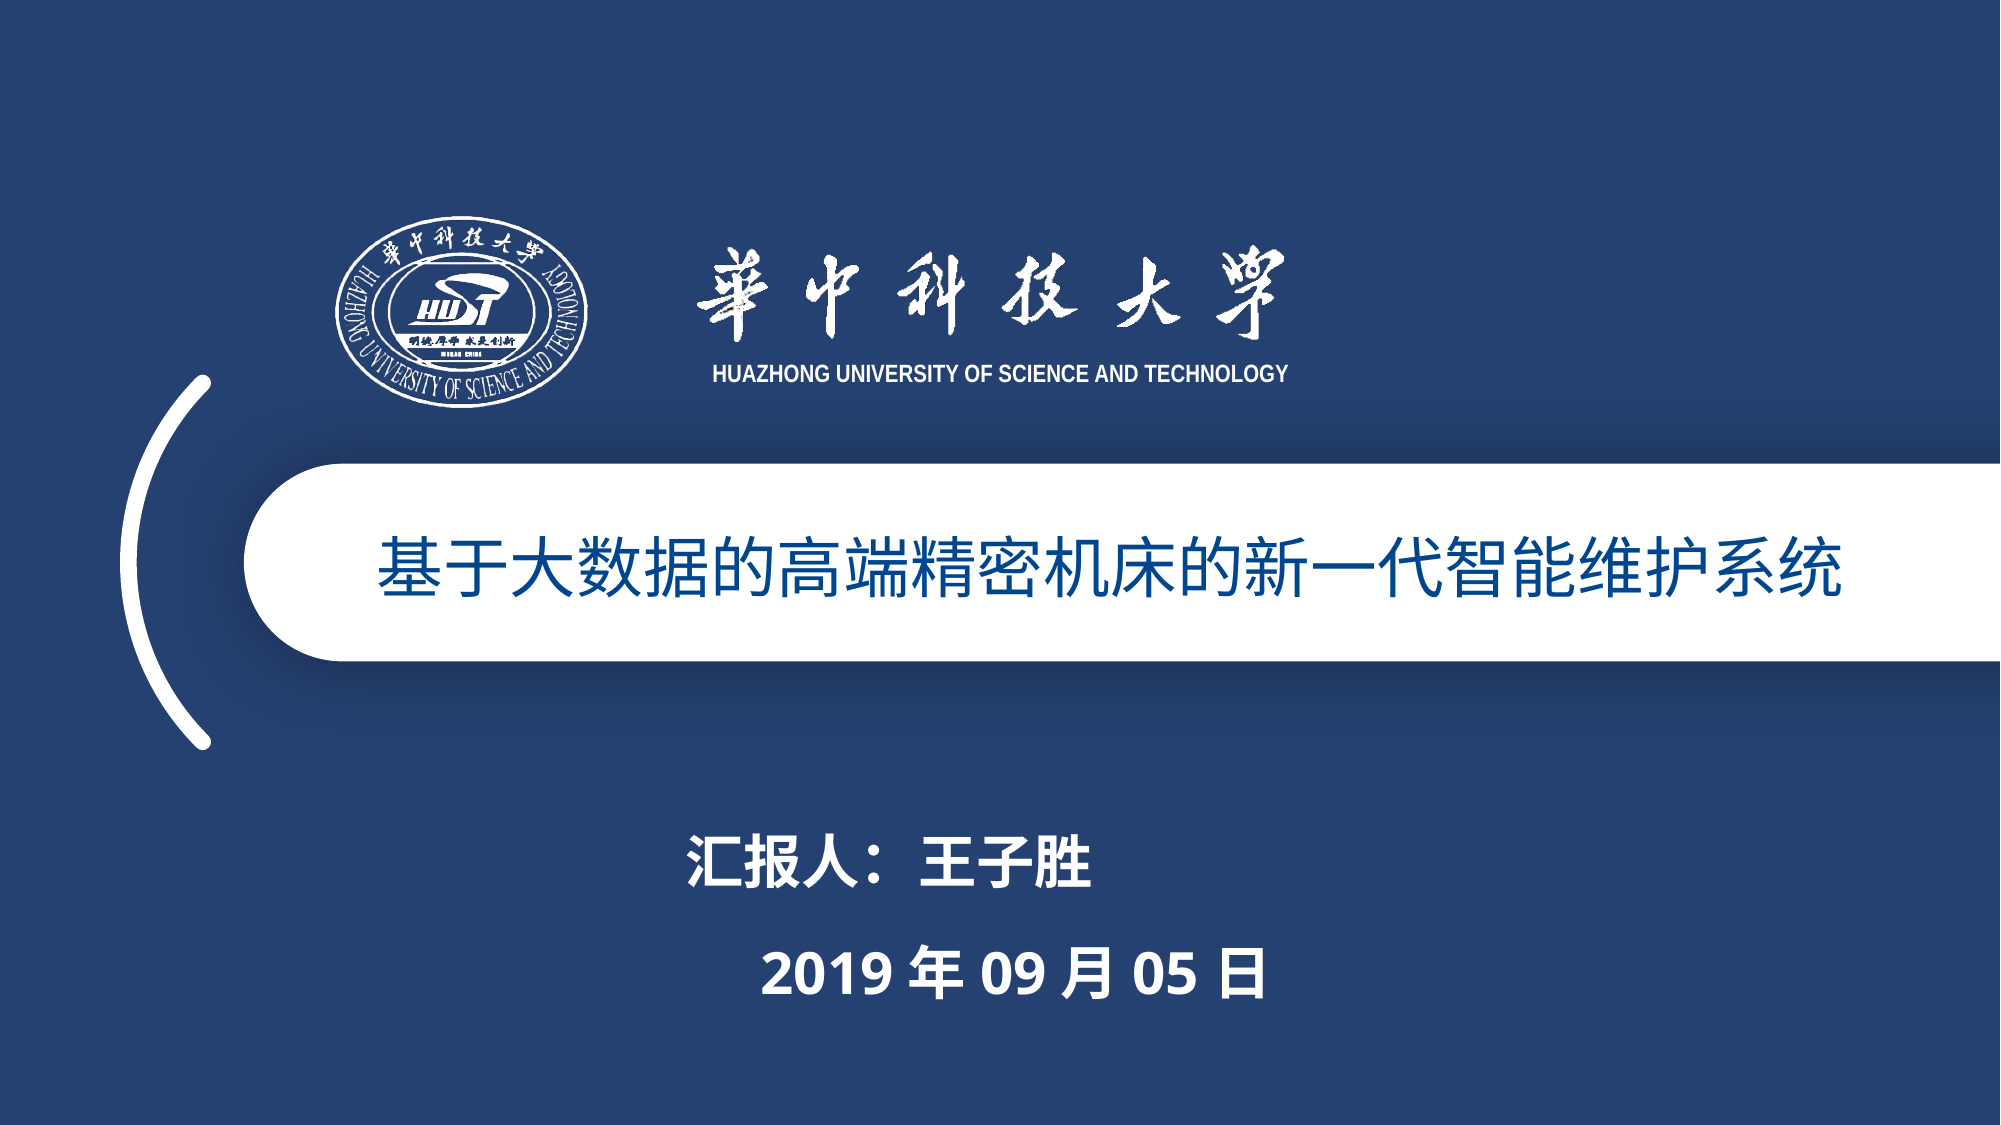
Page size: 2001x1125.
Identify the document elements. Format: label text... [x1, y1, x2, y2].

text_box 汇报人：王子胜 [670, 817, 1966, 903]
text_box [0, 0, 2000, 1125]
text_box [295, 462, 2000, 663]
text_box 2019年09月05日 [746, 928, 1314, 1014]
picture [697, 245, 1284, 342]
picture [333, 214, 589, 409]
text_box HUAZHONG UNIVERSITY OF SCIENCE AND TECHNOLOGY [697, 349, 1318, 395]
text_box 基于大数据的高端精密机床的新一代智能维护系统 [361, 518, 1994, 613]
text_box [127, 382, 383, 743]
